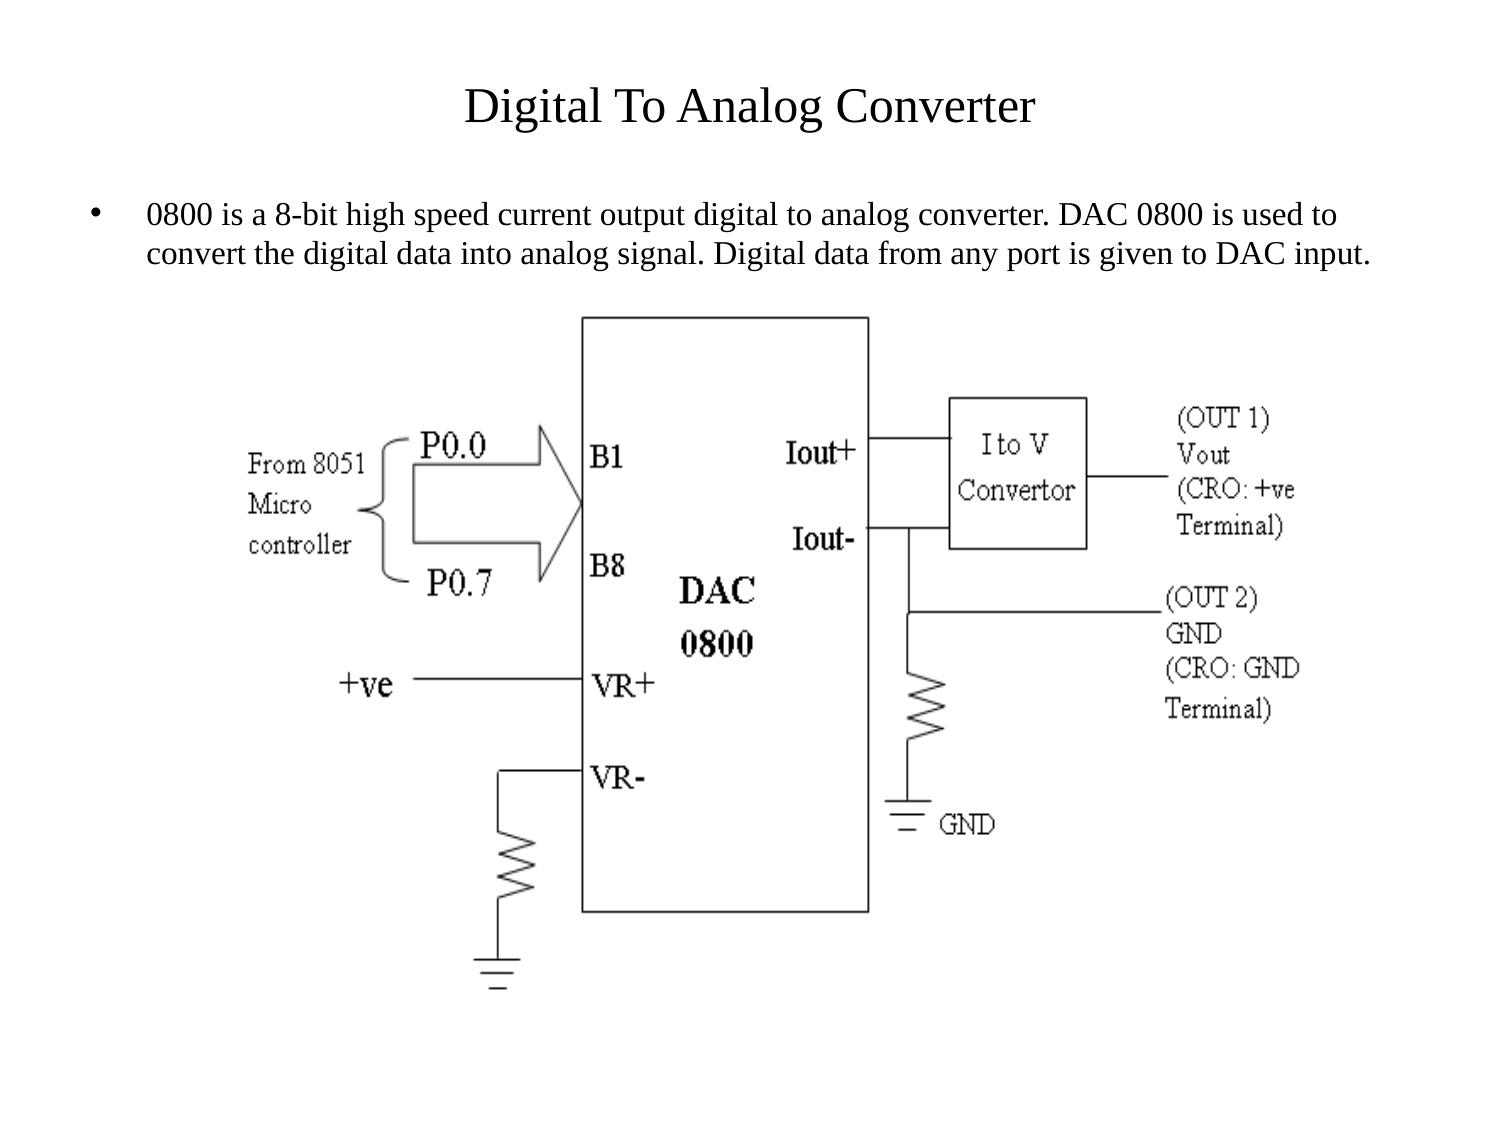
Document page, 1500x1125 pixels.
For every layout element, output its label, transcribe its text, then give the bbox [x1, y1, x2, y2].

list 0800 is a 8-bit high speed current output digital to analog converter. DAC 0800 is used to convert the digital data into analog signal. Digital data from any port is given to DAC input. [75, 184, 1425, 1005]
picture [229, 302, 1306, 1006]
title Digital To Analog Converter [75, 45, 1425, 161]
